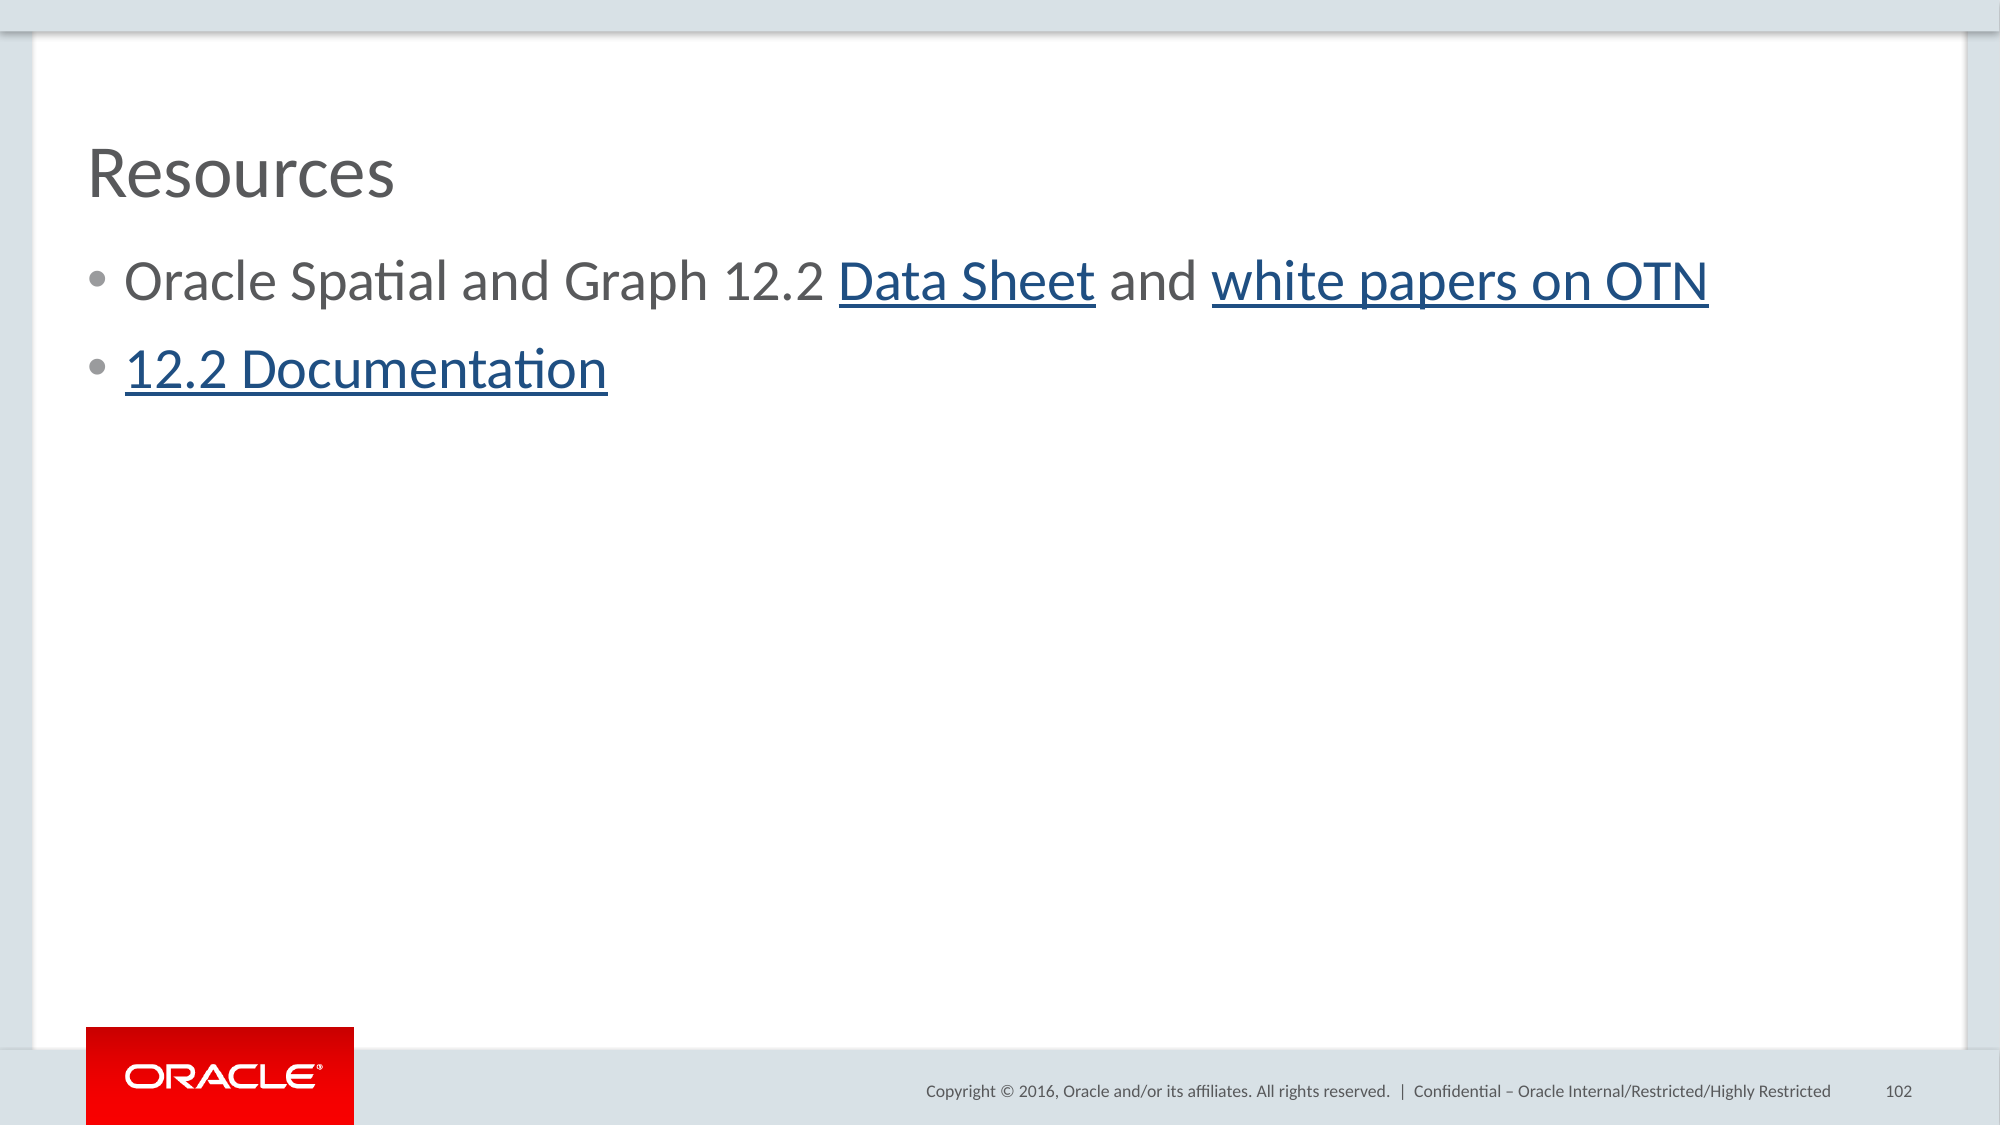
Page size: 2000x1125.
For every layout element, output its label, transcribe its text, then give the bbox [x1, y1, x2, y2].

list Oracle Spatial and Graph 12.2 Data Sheet and white papers on OTN 12.2 Documentation [87, 249, 1913, 975]
footer Confidential – Oracle Internal/Restricted/Highly Restricted [1414, 1075, 1849, 1106]
picture [86, 1027, 354, 1125]
title Resources [87, 66, 1913, 213]
slide_number 102 [1849, 1075, 1913, 1106]
